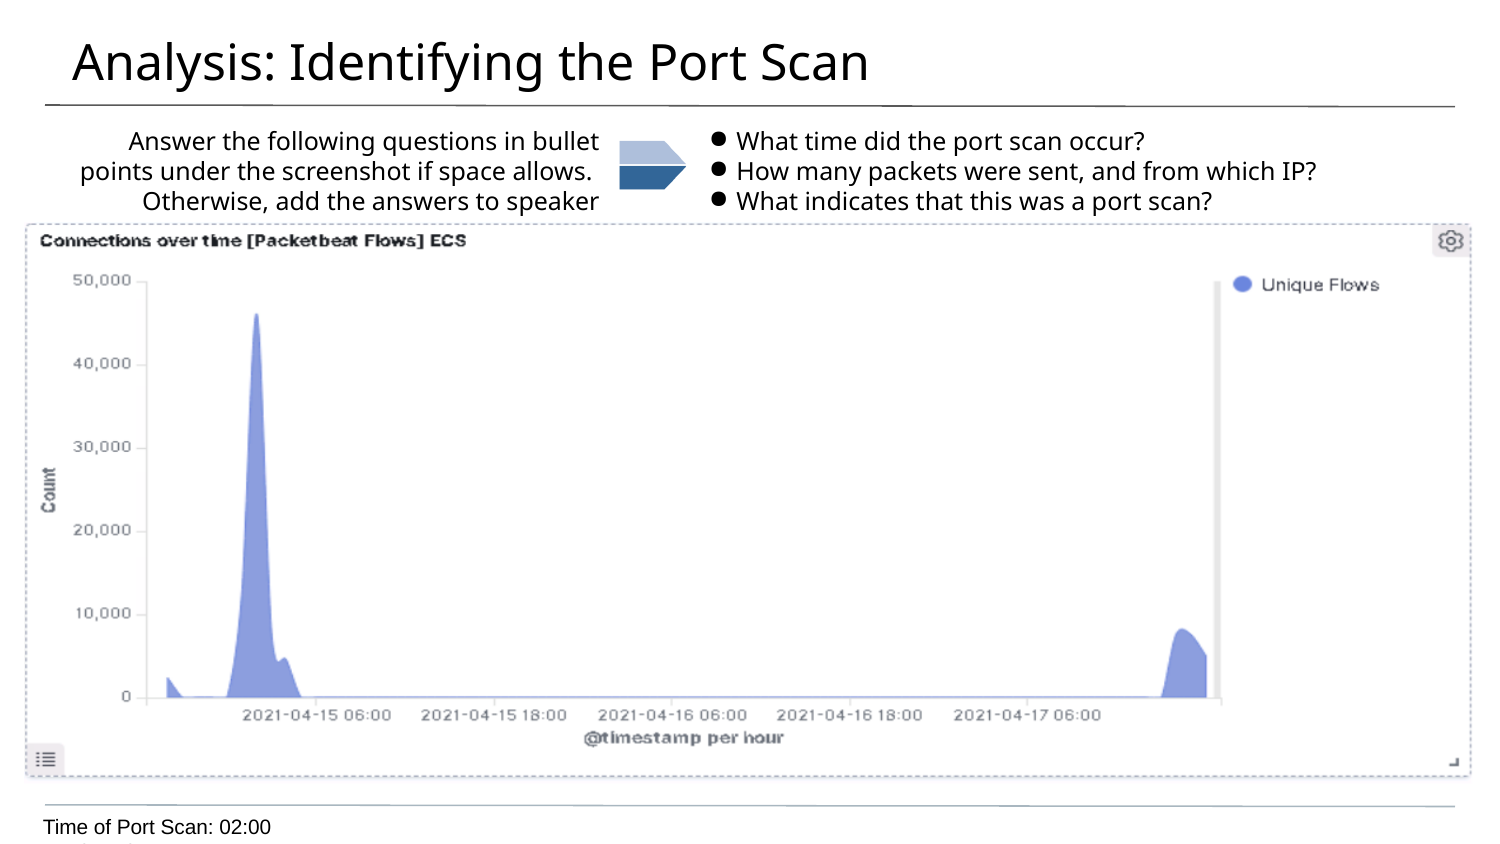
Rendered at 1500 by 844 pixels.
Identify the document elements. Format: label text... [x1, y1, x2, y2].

picture [616, 136, 687, 192]
subtitle Time of Port Scan: 02:00 Total Packets Sent: 45,000 The only spike that occurred between 2am - 3am indicates the port was scanned [0, 806, 1306, 844]
subtitle Answer the following questions in bullet points under the screenshot if space allows. Otherwise, add the answers to speaker notes. [0, 110, 608, 320]
subtitle What time did the port scan occur? How many packets were sent, and from which IP? What indicates that this was a port scan? [608, 110, 1415, 218]
picture [24, 219, 1478, 792]
title Analysis: Identifying the Port Scan [0, 0, 1500, 88]
